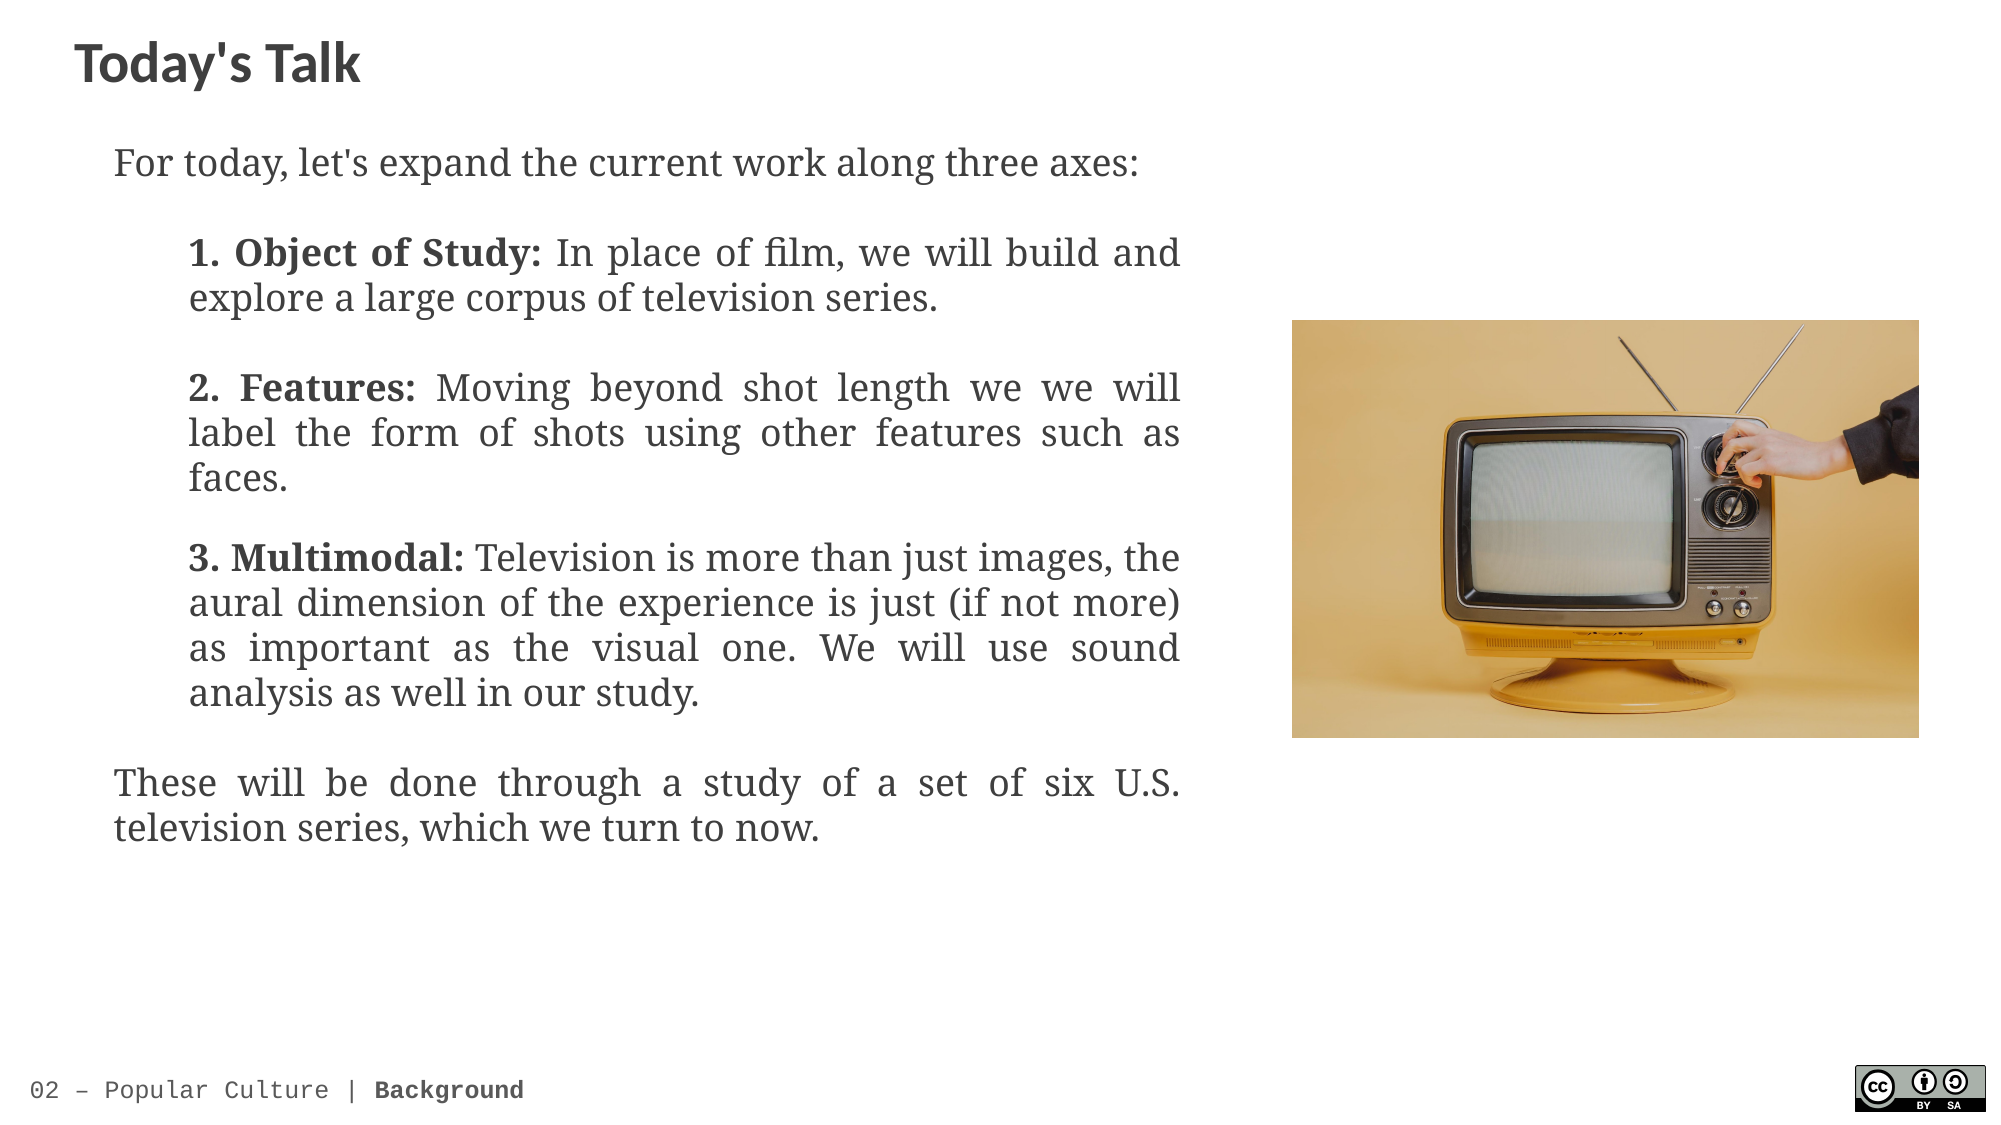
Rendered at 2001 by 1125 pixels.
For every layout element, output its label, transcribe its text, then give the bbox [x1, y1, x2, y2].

text_box Today's Talk [59, 16, 1442, 102]
picture [1855, 1065, 1986, 1112]
text_box For today, let's expand the current work along three axes: 1. Object of Study: In place of film, we will build and explore a large corpus of television series. 2. Features: Moving beyond shot length we we will label the form of shots using other features such as faces. 3. Multimodal: Television is more than just images, the aural dimension of the experience is just (if not more) as important as the visual one. We will use sound analysis as well in our study. These will be done through a study of a set of six U.S. television series, which we turn to now. [98, 131, 1197, 857]
text_box 02 – Popular Culture | Background [14, 1066, 780, 1111]
picture [1292, 320, 1919, 738]
